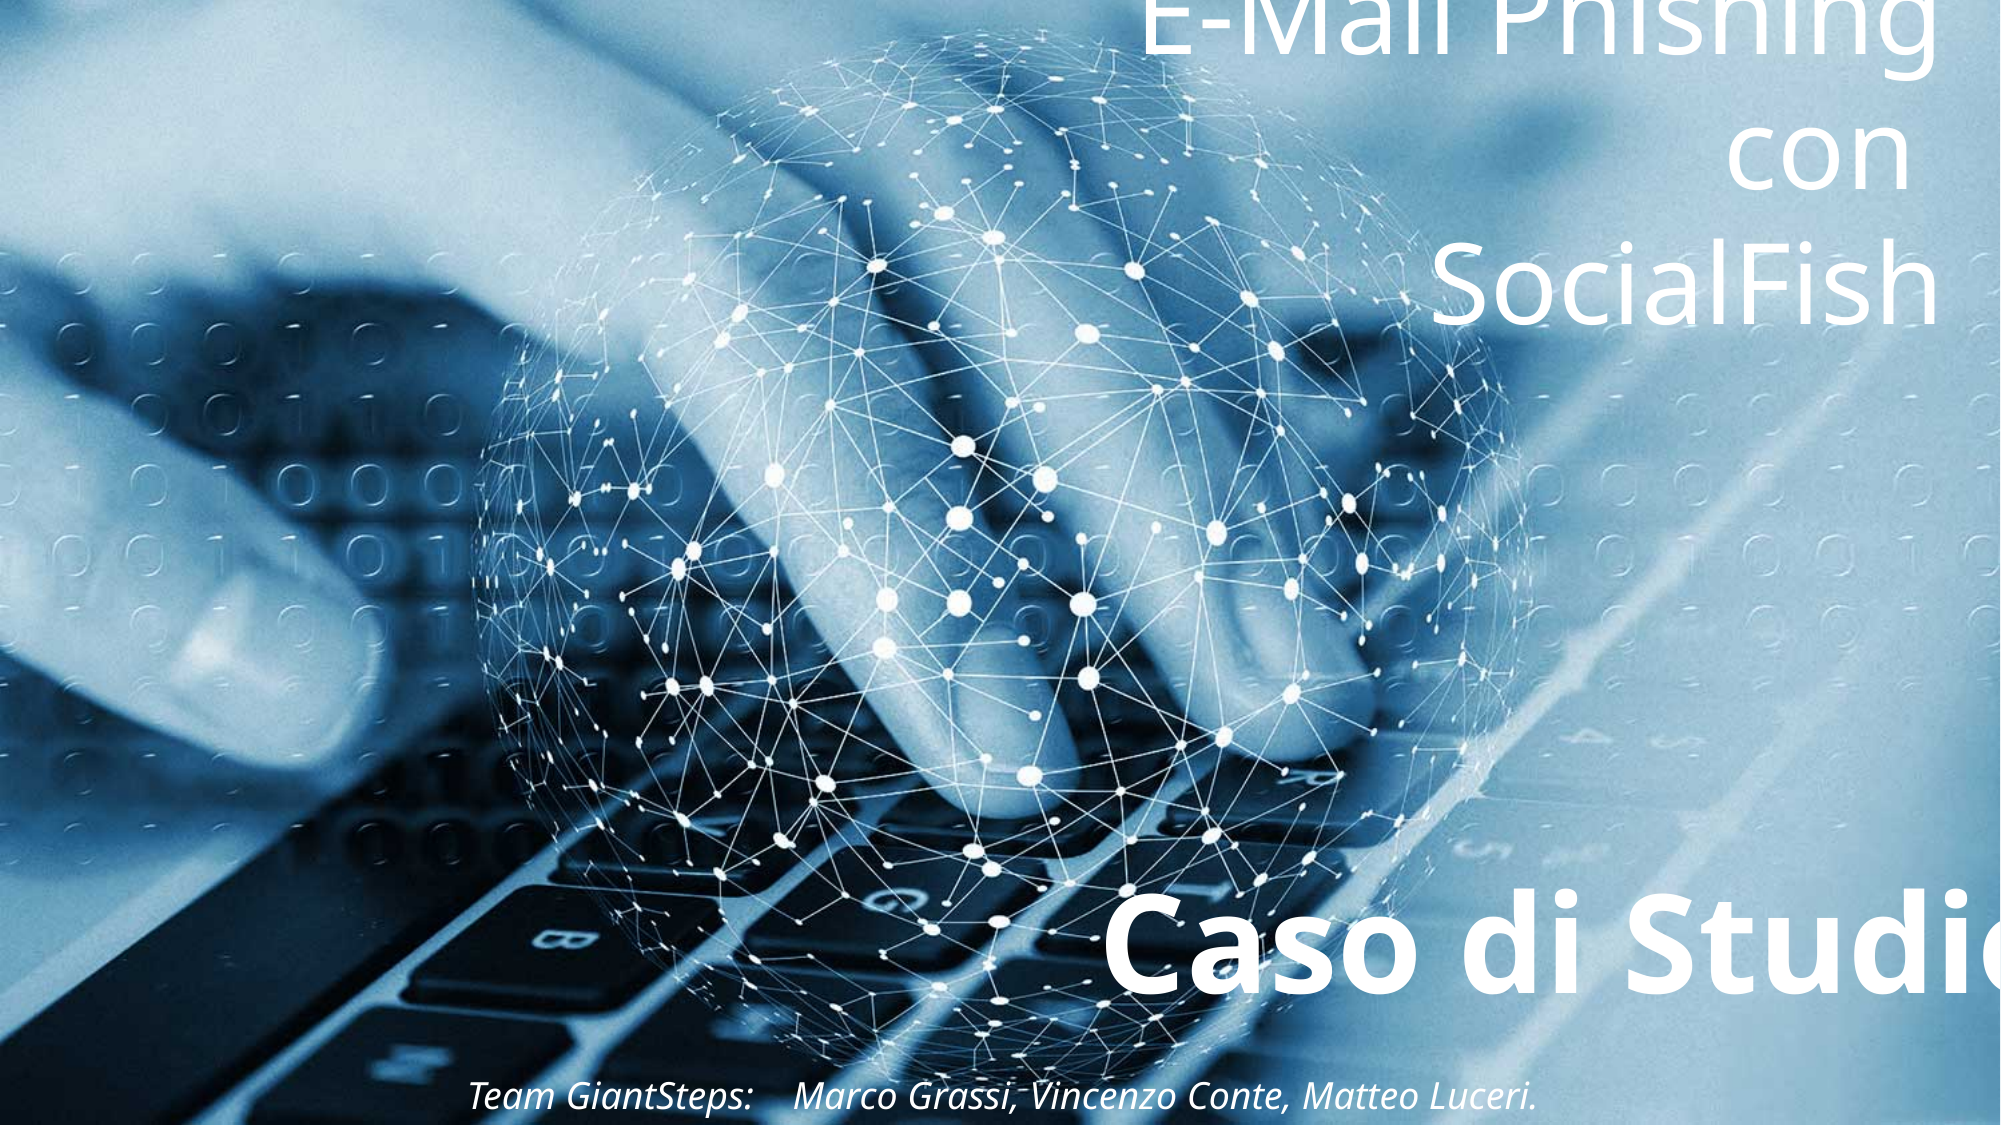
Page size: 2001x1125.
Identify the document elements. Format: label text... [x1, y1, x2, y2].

text_box Caso di Studio [1084, 848, 2000, 1029]
text_box E-Mail Phishing con SocialFish [1014, 0, 1960, 490]
picture [0, 0, 2001, 1125]
text_box Team GiantSteps: Marco Grassi, Vincenzo Conte, Matteo Luceri. [452, 1064, 1555, 1125]
